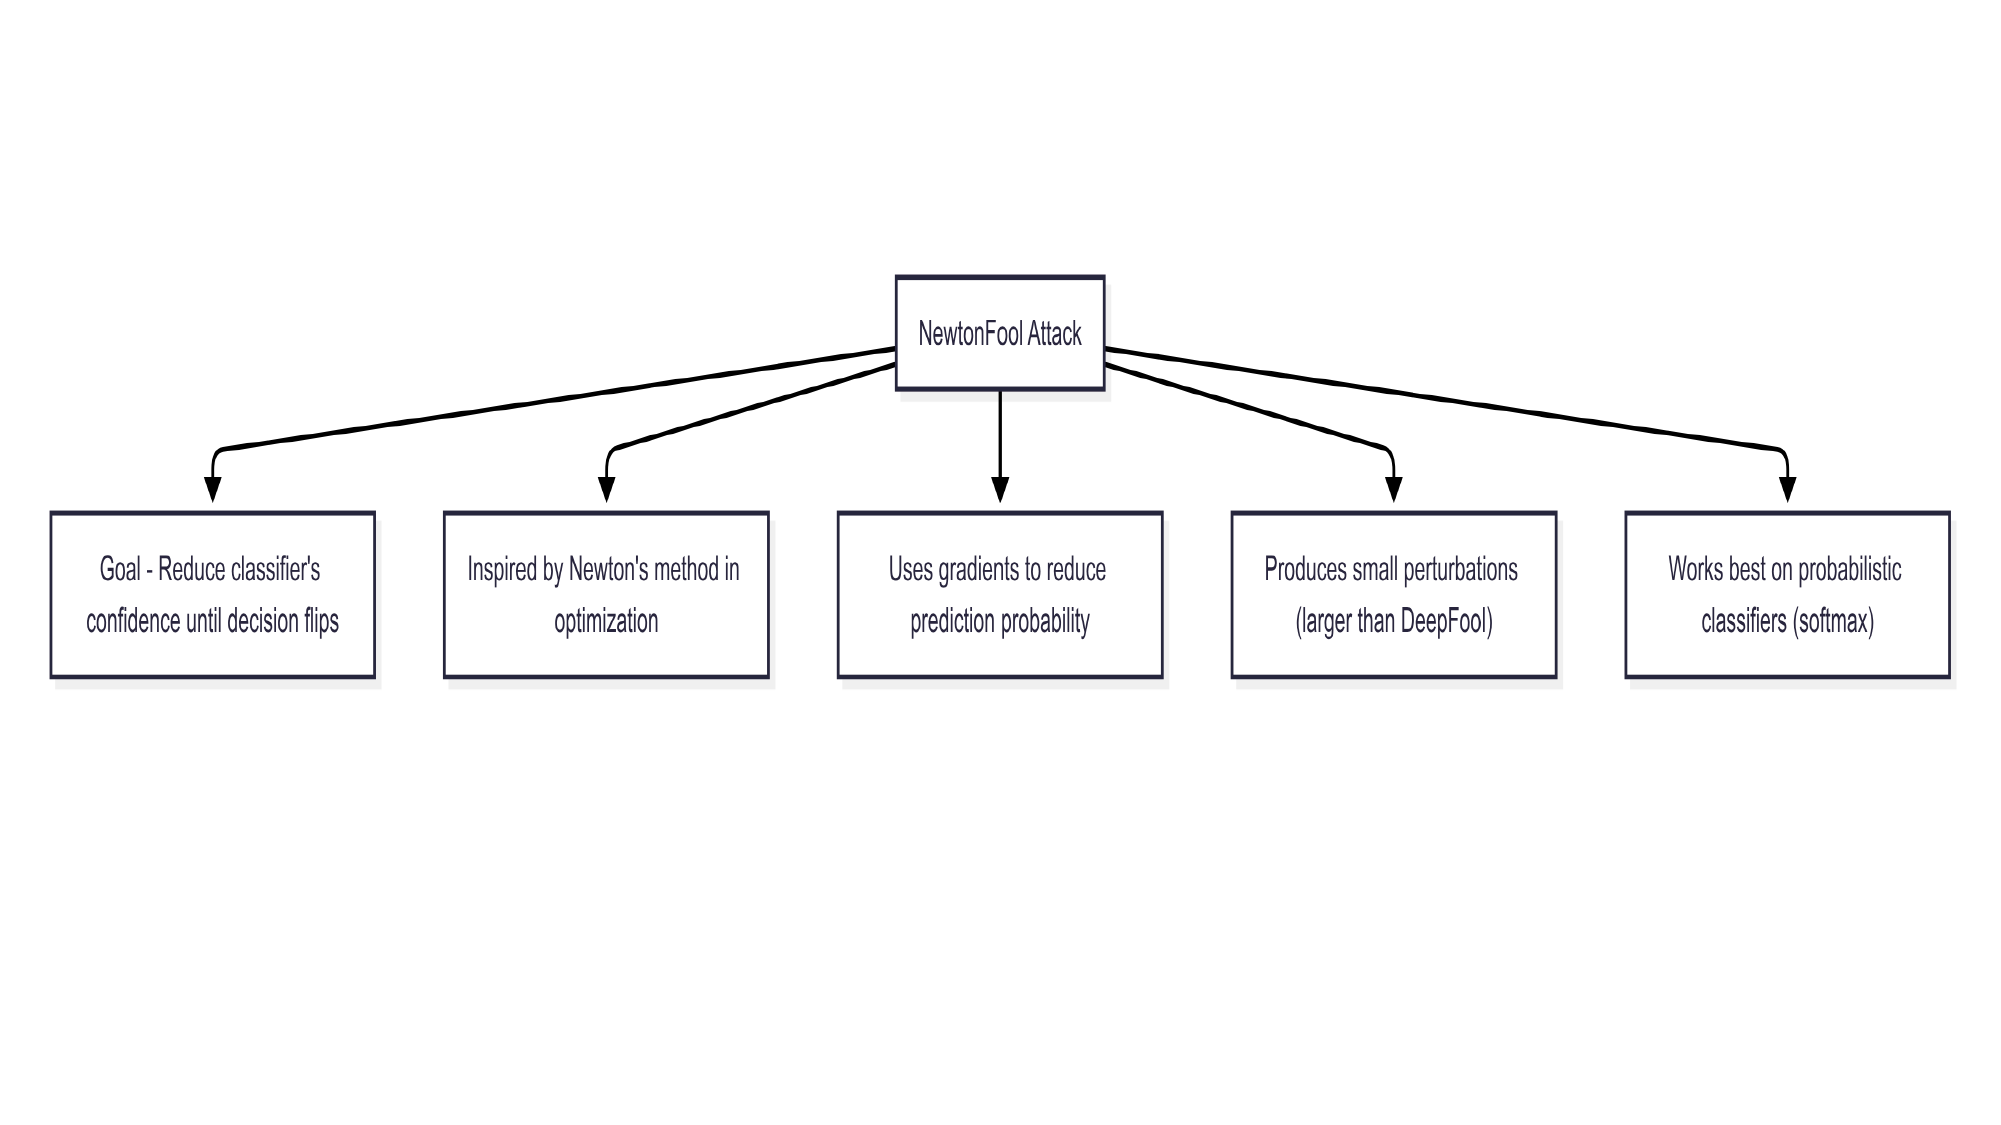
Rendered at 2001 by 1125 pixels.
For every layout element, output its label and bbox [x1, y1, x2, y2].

picture [39, 257, 1961, 701]
